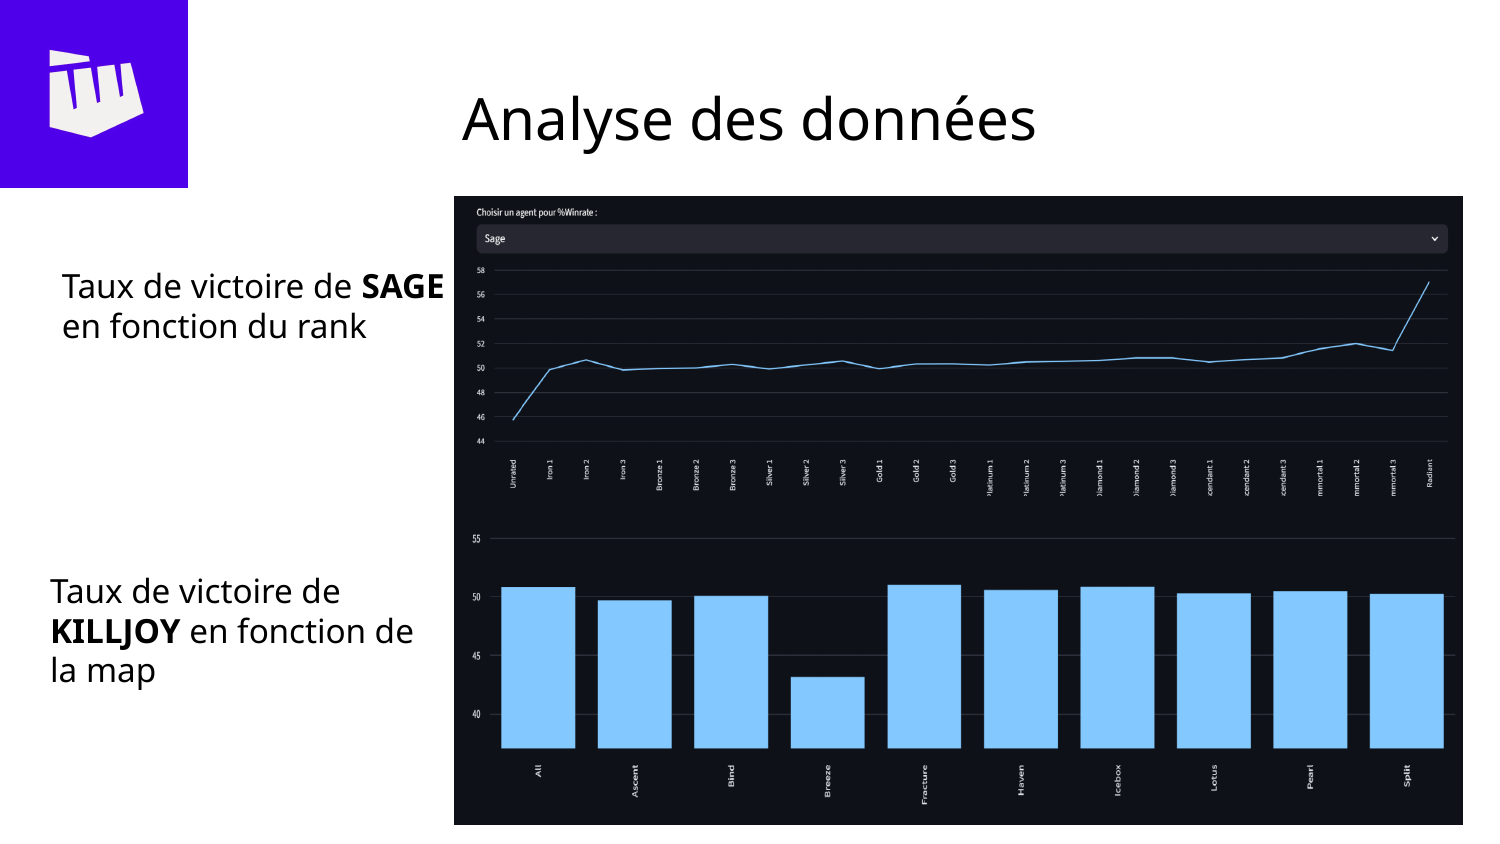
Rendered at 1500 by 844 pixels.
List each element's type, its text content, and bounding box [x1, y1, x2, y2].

text_box Taux de victoire de SAGE en fonction du rank [43, 246, 448, 487]
picture [0, 0, 189, 189]
title Analyse des données [193, 67, 1425, 162]
text_box Taux de victoire de KILLJOY en fonction de la map [31, 551, 448, 791]
picture [453, 195, 1464, 826]
